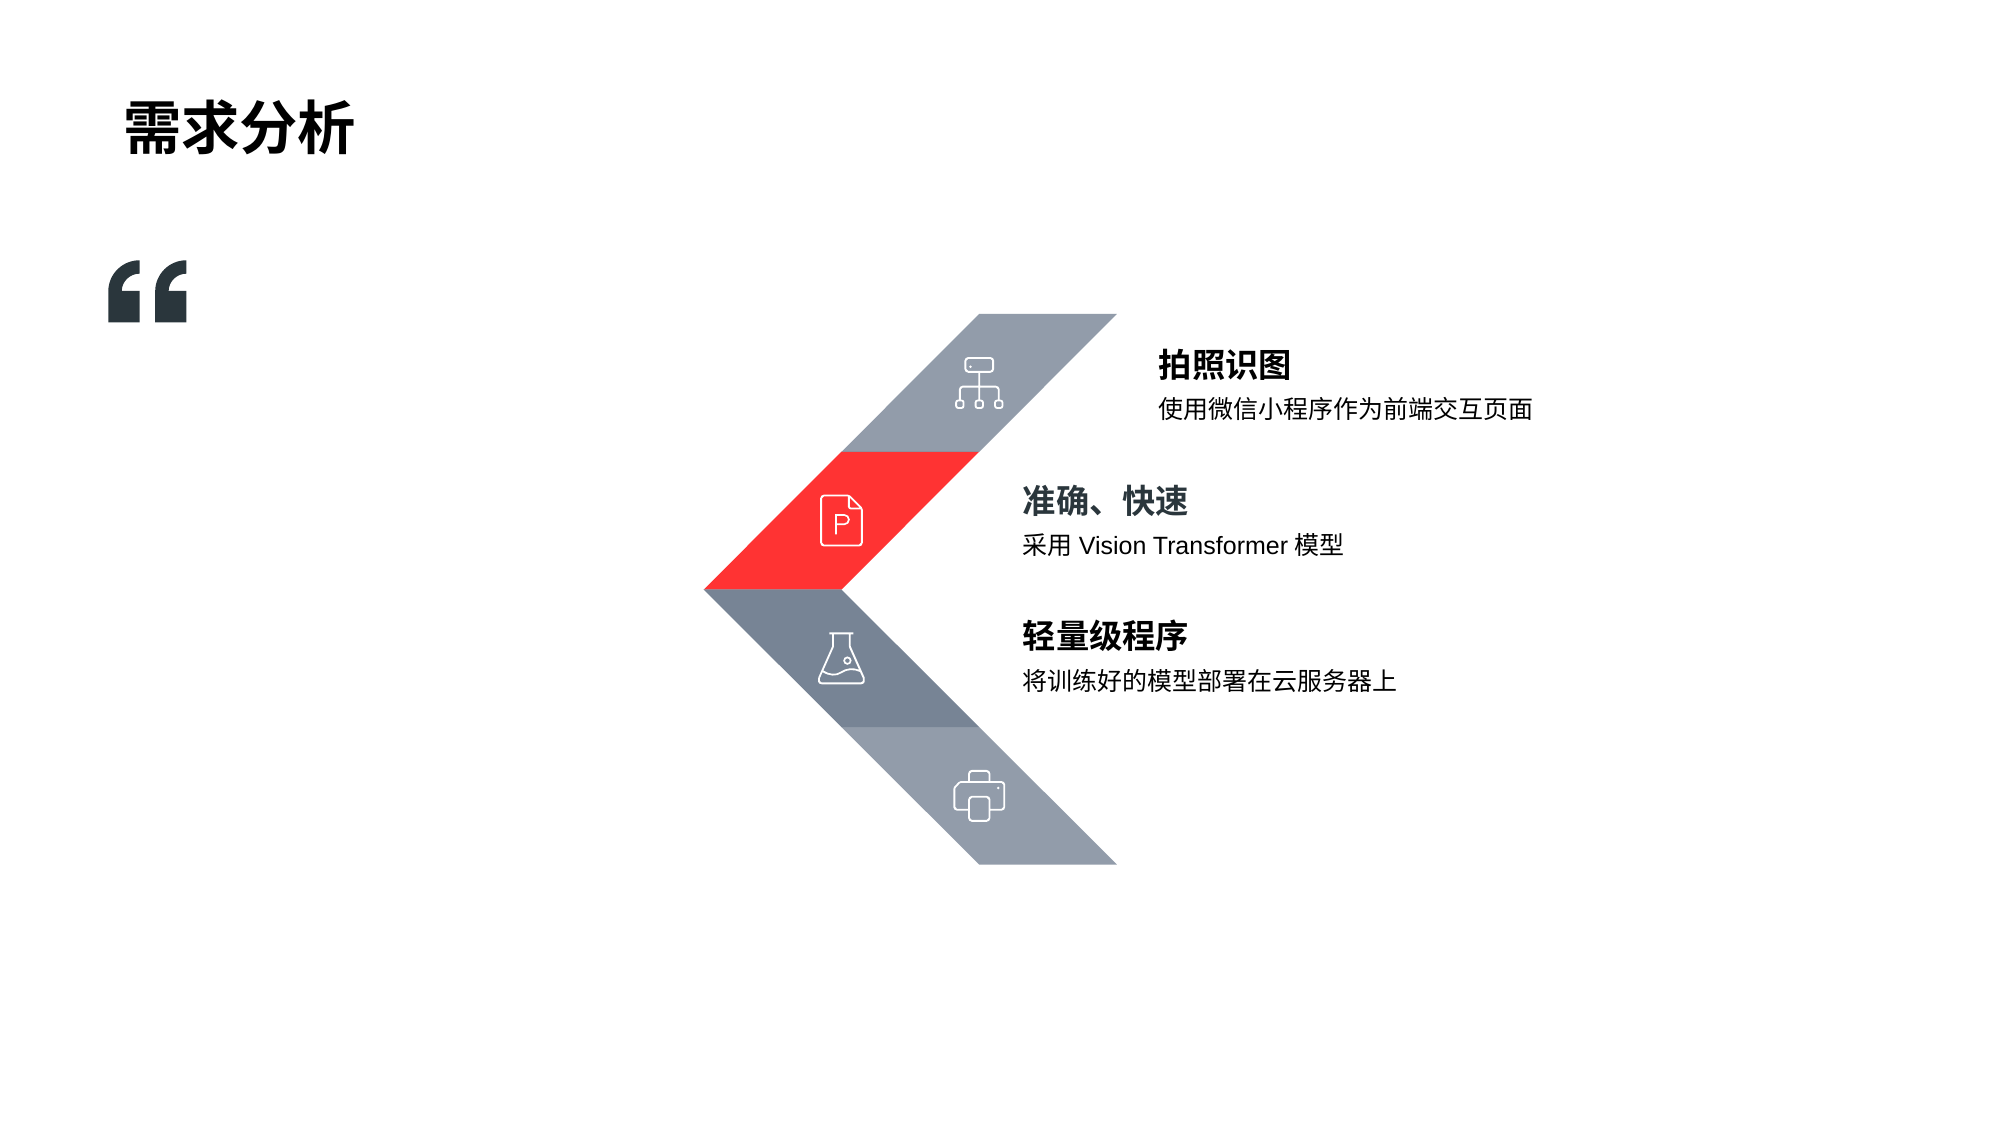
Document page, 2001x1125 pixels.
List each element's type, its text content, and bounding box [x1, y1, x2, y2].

title 需求分析 [108, 0, 1890, 169]
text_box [108, 260, 1823, 865]
